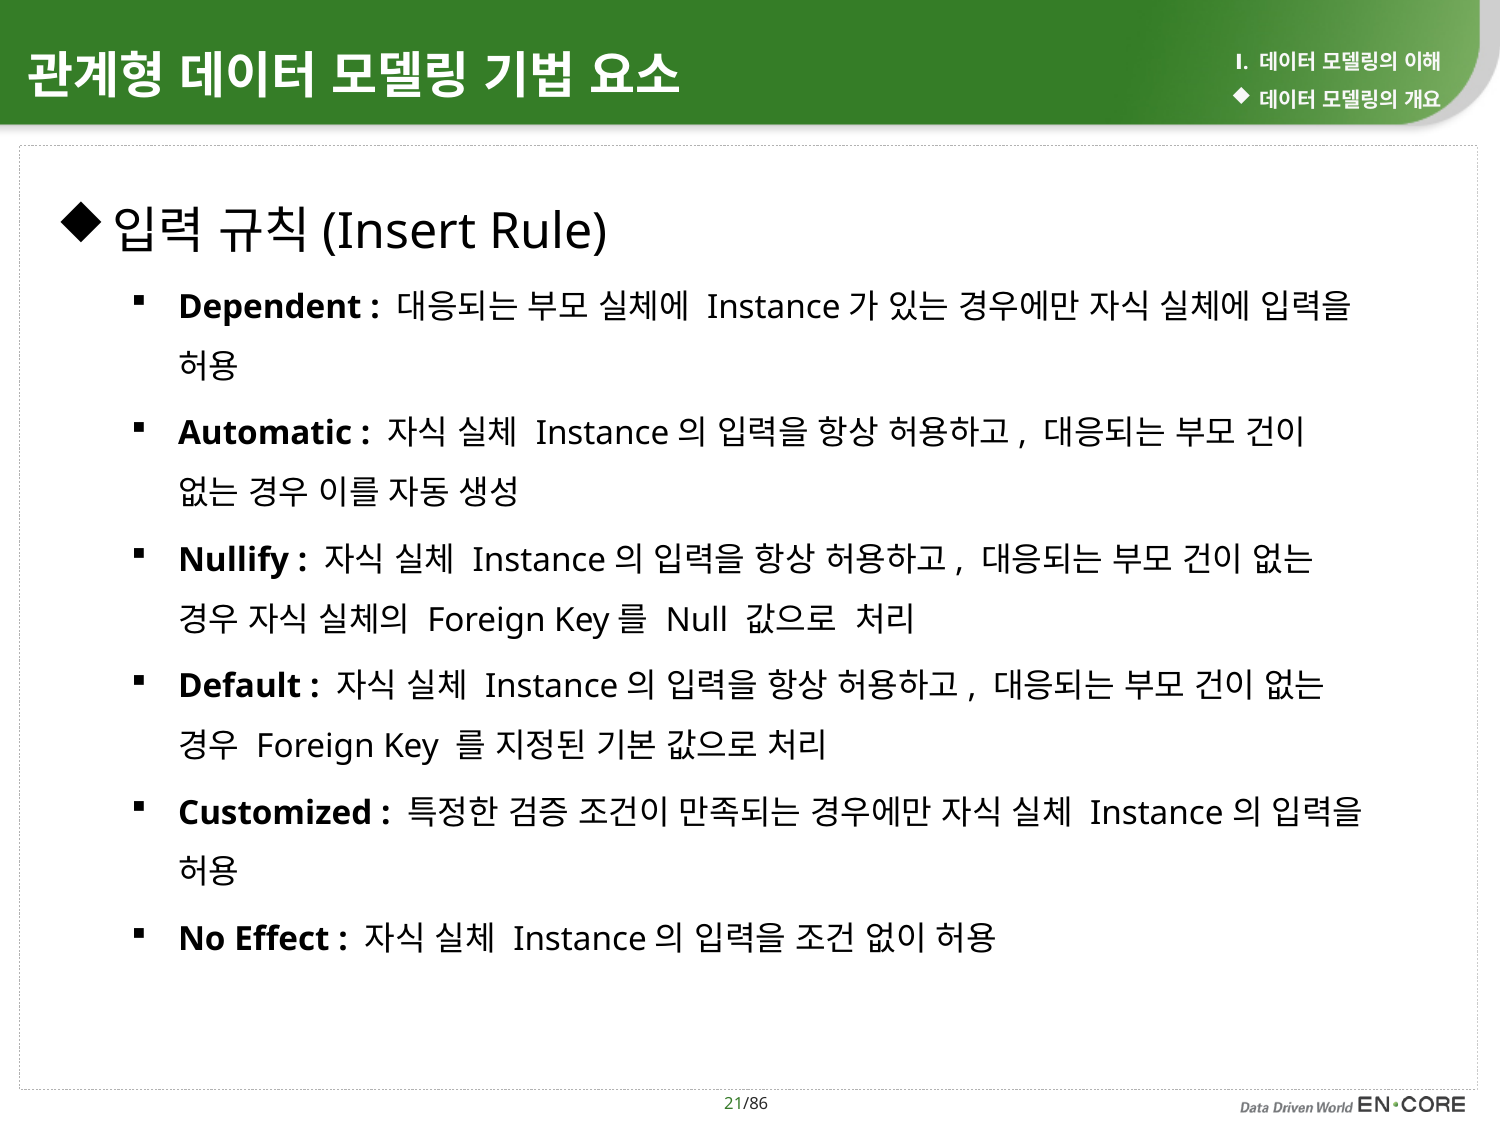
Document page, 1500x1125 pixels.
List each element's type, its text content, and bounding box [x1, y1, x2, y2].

text_box Ⅰ. 데이터 모델링의 이해 데이터 모델링의 개요 [1163, 19, 1457, 130]
text_box 관계형 데이터 모델링 기법 요소 [12, 29, 1288, 118]
list 입력 규칙(Insert Rule) Dependent : 대응되는 부모 실체에 Instance가 있는 경우에만 자식 실체에 입력을 허용 Automatic : 자식 실체 Instance의 입력을 항상 허용하고, 대응되는 부모 건이 없는 경우 이를 자동 생성 Nullify : 자식 실체 Instance의 입력을 항상 허용하고, 대응되는 부모 건이 없는 경우 자식 실체의 Foreign Key를 Null 값으로 처리 Default : 자식 실체 Instance의 입력을 항상 허용하고, 대응되는 부모 건이 없는 경우 Foreign Key 를 지정된 기본 값으로 처리 Customized : 특정한 검증 조건이 만족되는 경우에만 자식 실체 Instance의 입력을 허용 No Effect : 자식 실체 Instance의 입력을 조건 없이 허용 [41, 160, 1392, 904]
picture [0, 0, 1500, 1125]
